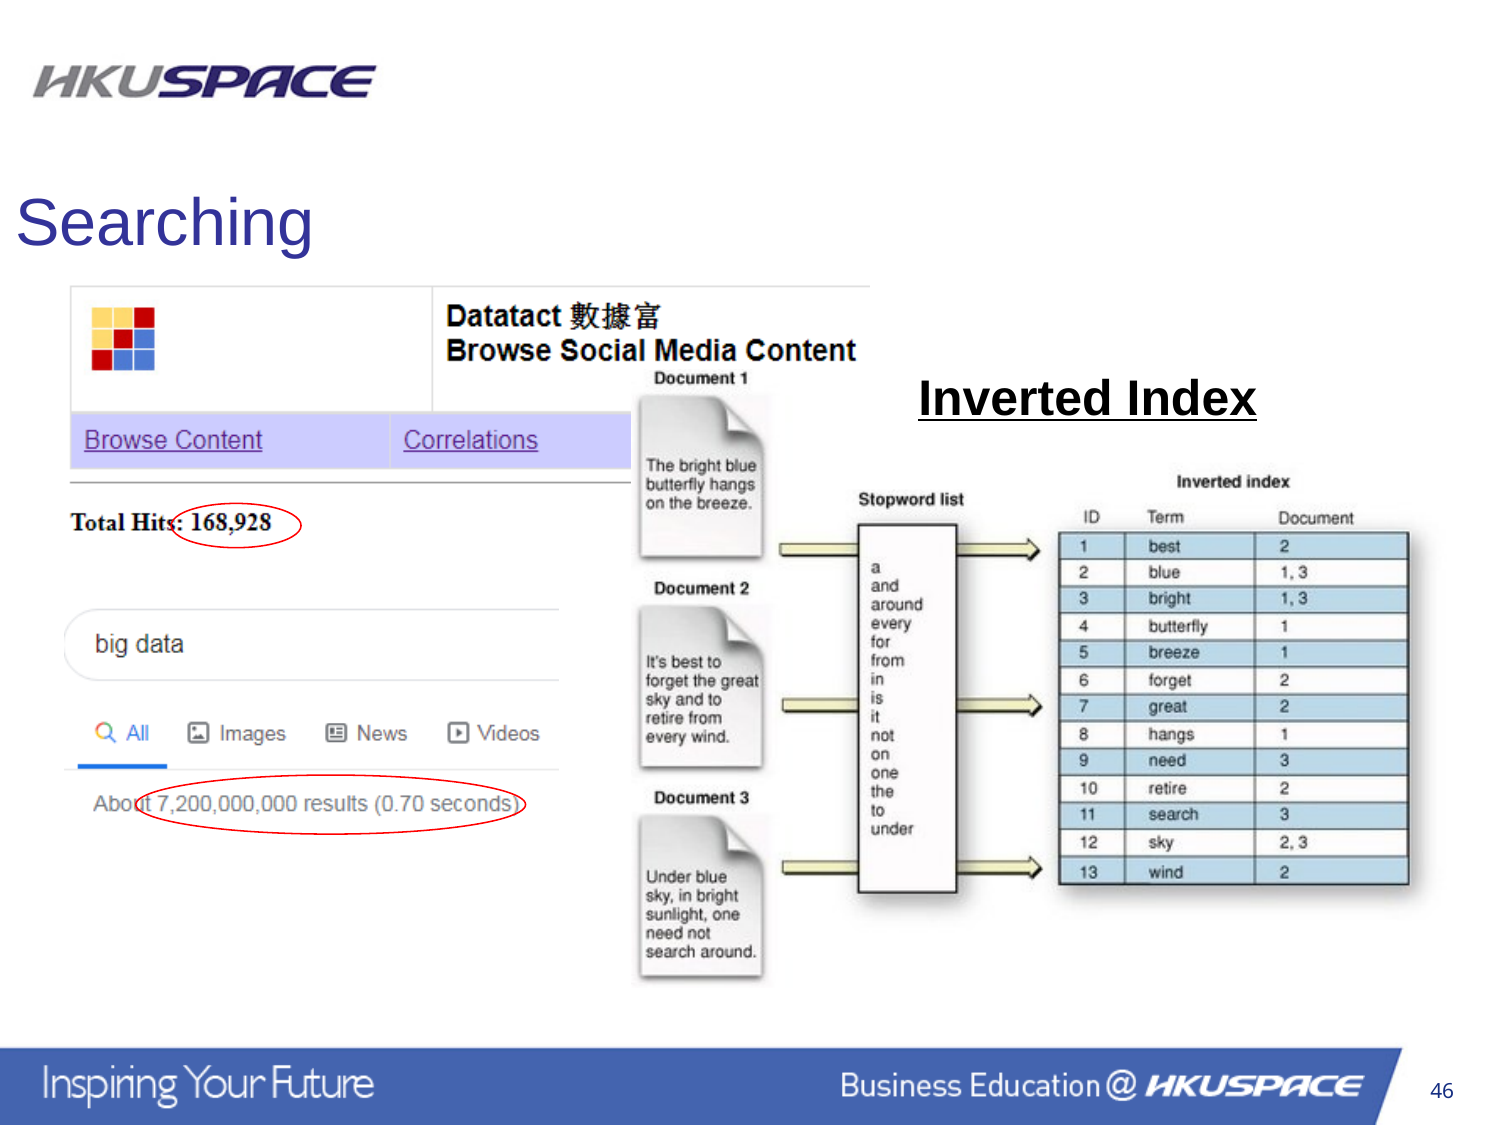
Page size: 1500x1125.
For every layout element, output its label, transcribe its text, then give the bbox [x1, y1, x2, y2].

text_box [631, 358, 1448, 988]
picture [0, 0, 1500, 1125]
title Searching [0, 101, 1325, 266]
slide_number 46 [1415, 1070, 1499, 1125]
